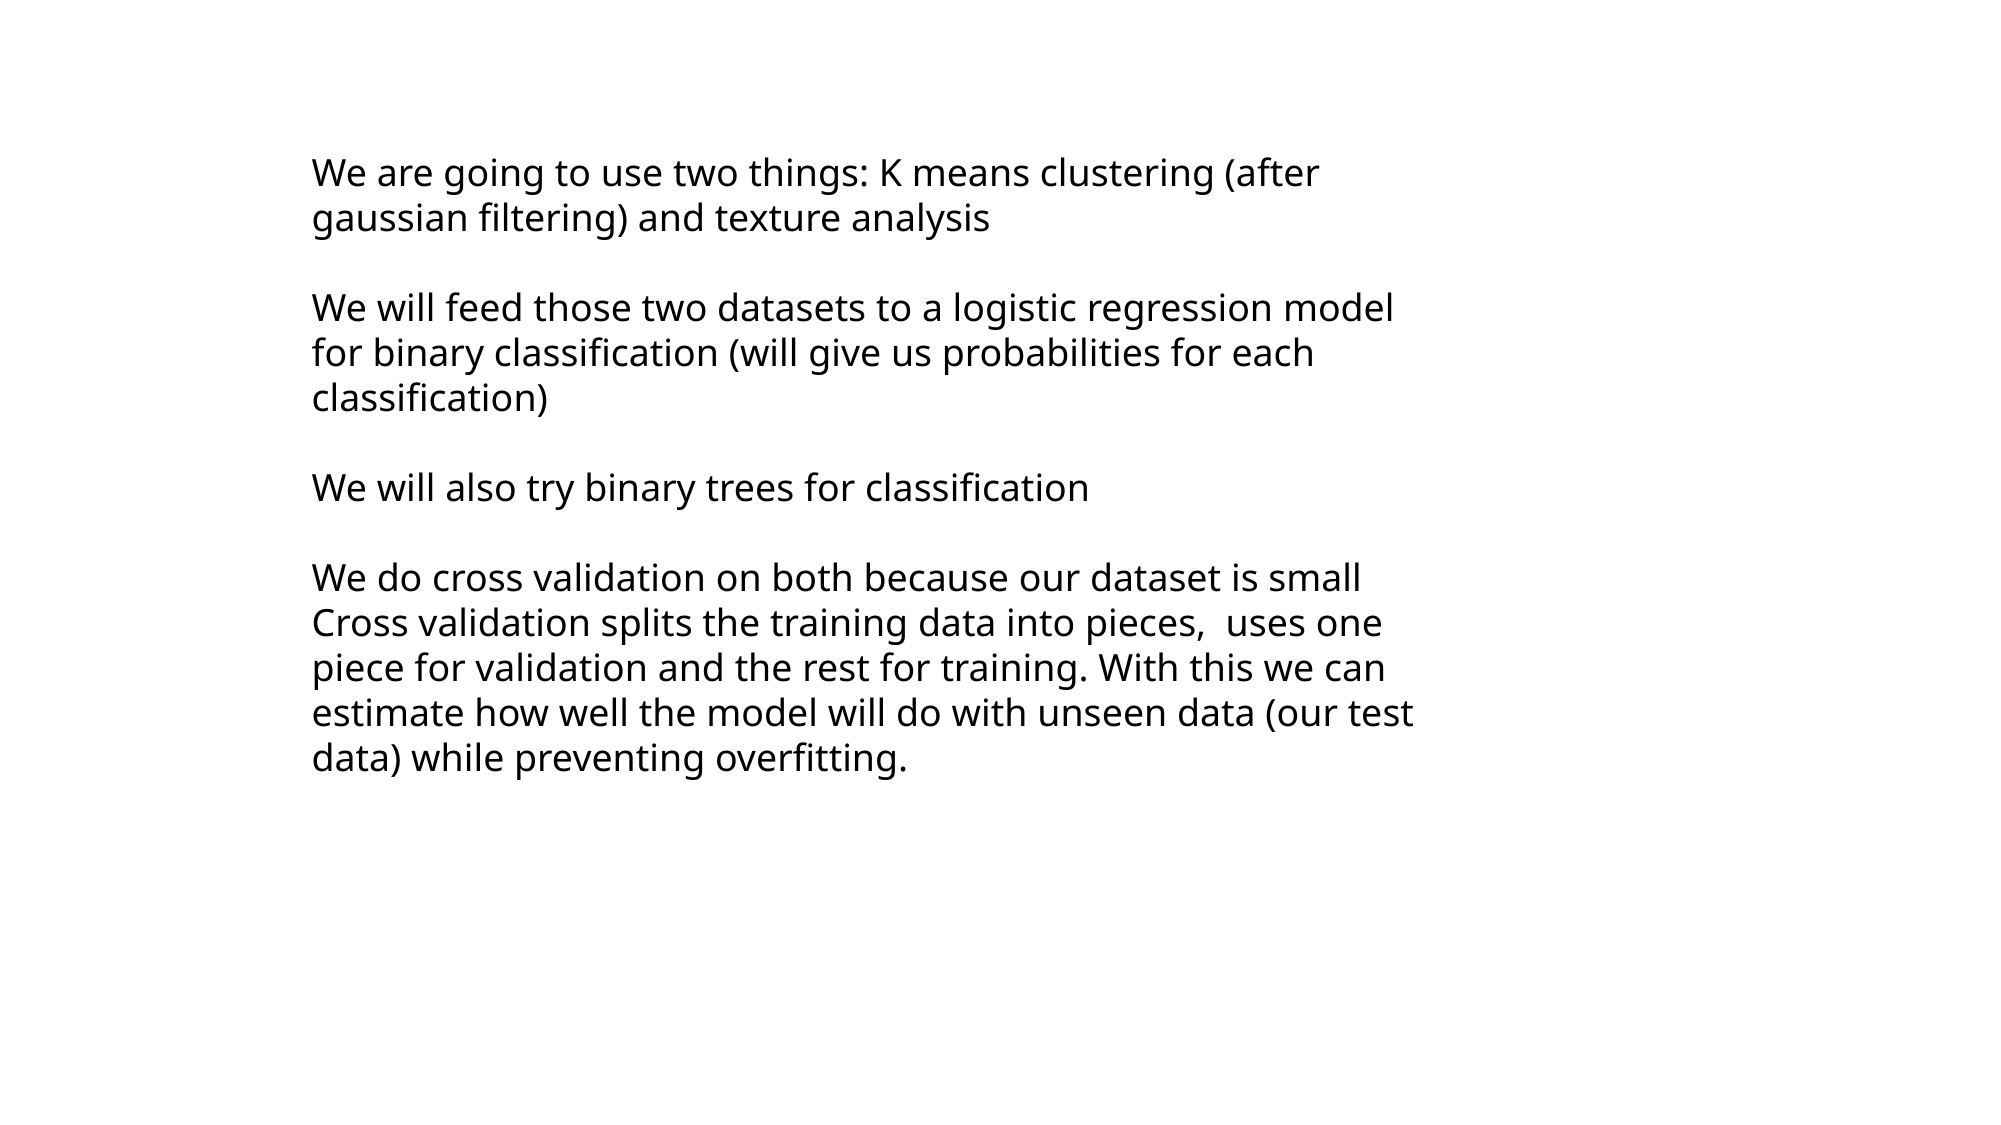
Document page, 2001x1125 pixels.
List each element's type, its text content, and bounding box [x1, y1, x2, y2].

text_box We are going to use two things: K means clustering (after gaussian filtering) and texture analysis We will feed those two datasets to a logistic regression model for binary classification (will give us probabilities for each classification) We will also try binary trees for classification We do cross validation on both because our dataset is small Cross validation splits the training data into pieces, uses one piece for validation and the rest for training. With this we can estimate how well the model will do with unseen data (our test data) while preventing overfitting. [296, 142, 1447, 787]
